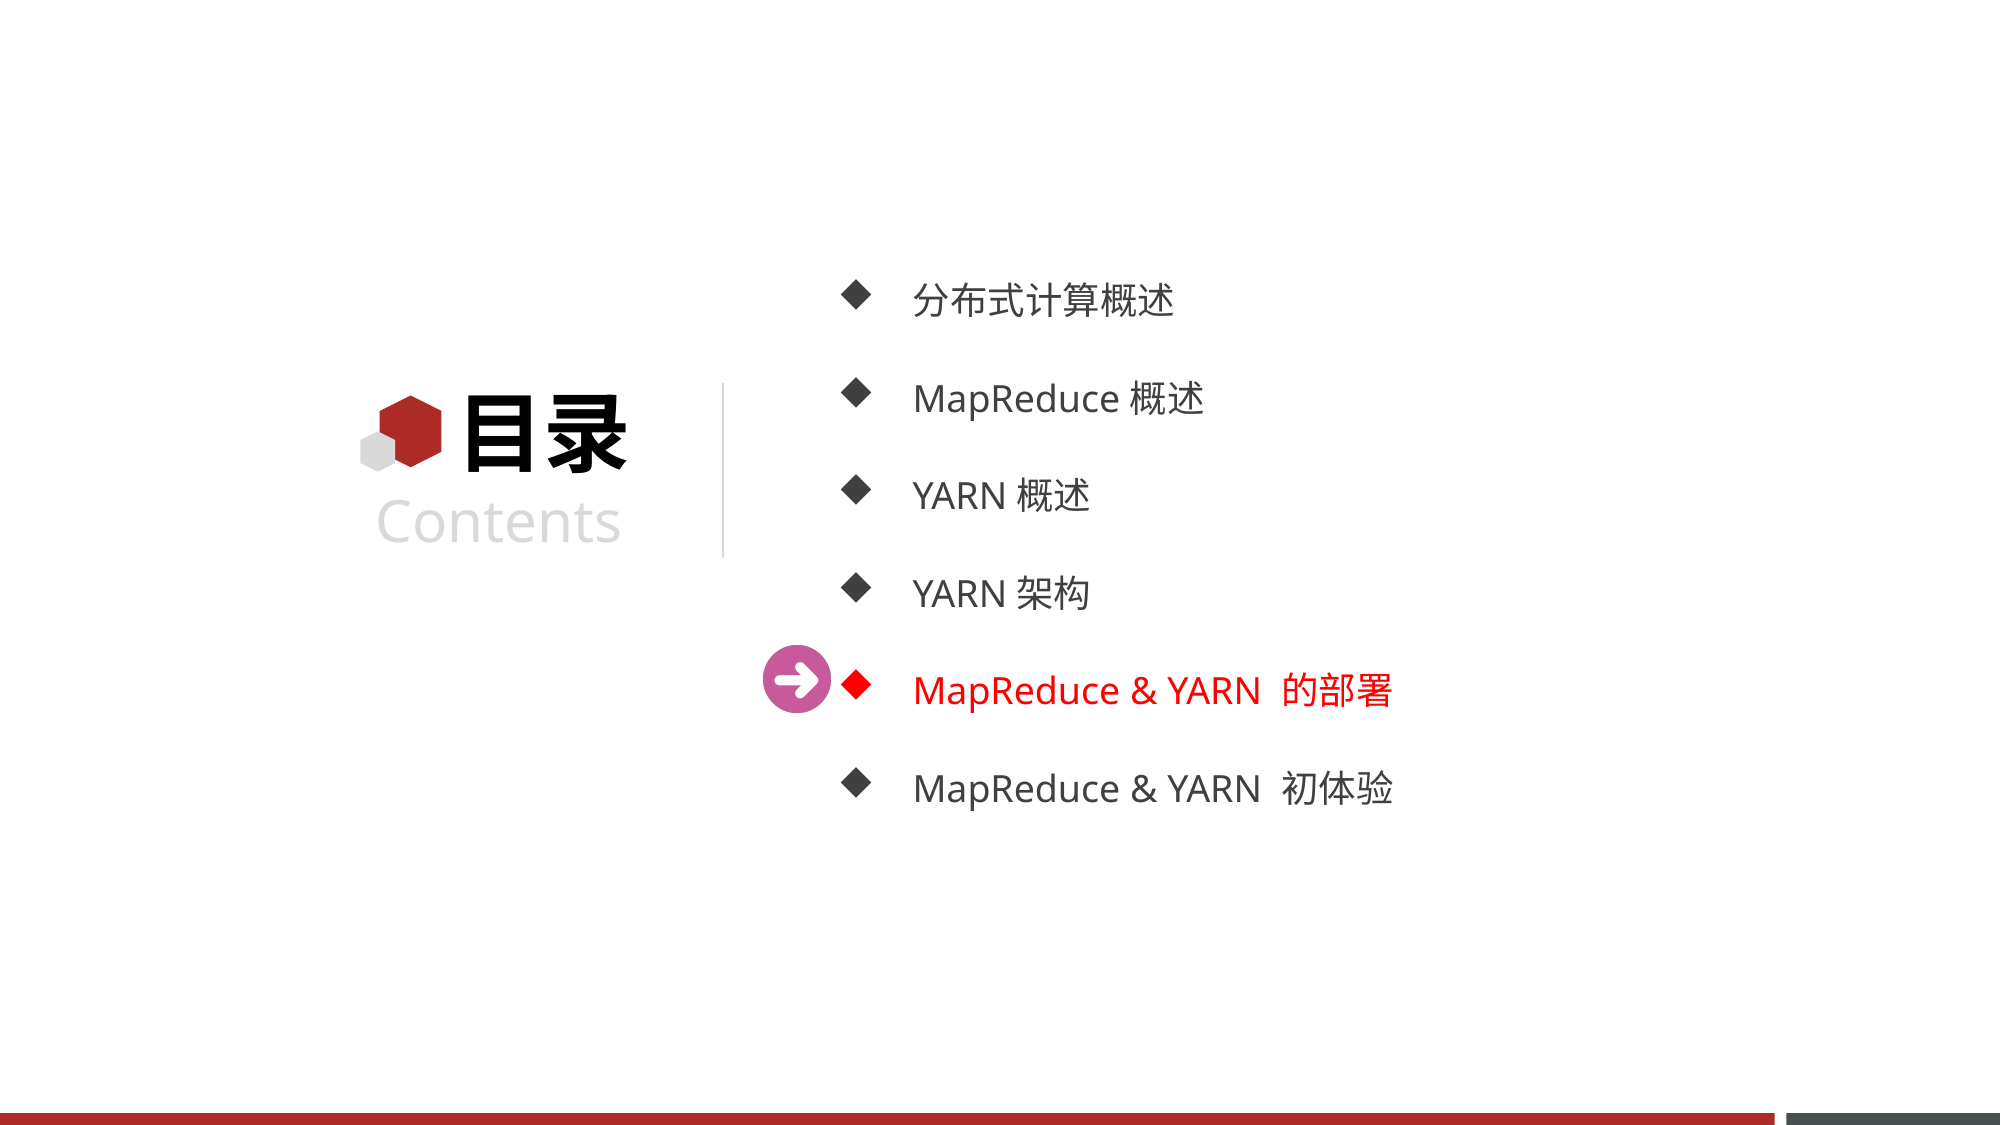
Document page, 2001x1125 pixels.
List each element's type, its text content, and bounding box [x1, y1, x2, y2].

list 分布式计算概述 MapReduce概述 YARN概述 YARN架构 MapReduce & YARN 的部署 MapReduce & YARN 初体验 [822, 219, 1803, 823]
picture [763, 645, 831, 713]
